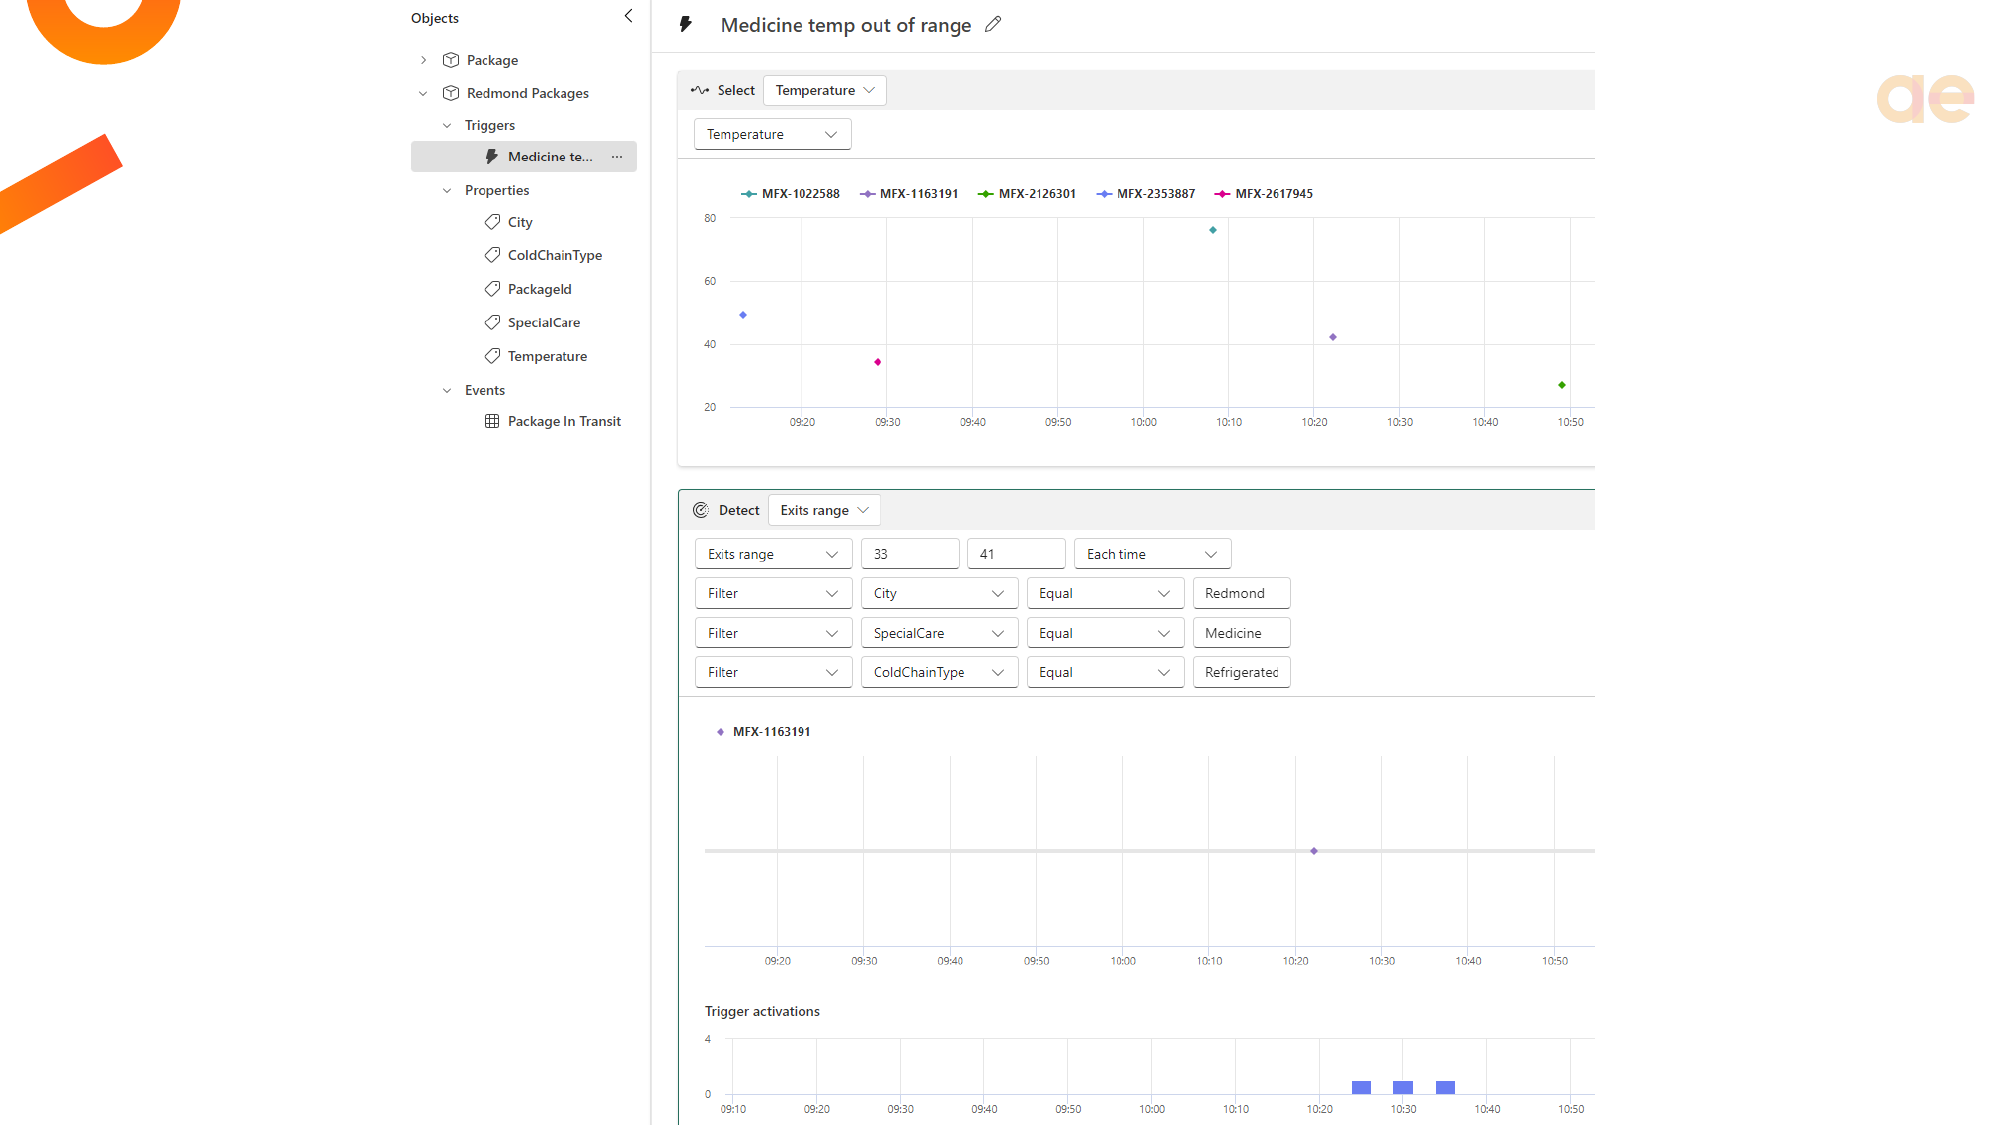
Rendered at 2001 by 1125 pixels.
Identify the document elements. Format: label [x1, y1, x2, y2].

picture [1877, 75, 1975, 123]
picture [405, 0, 1595, 1125]
